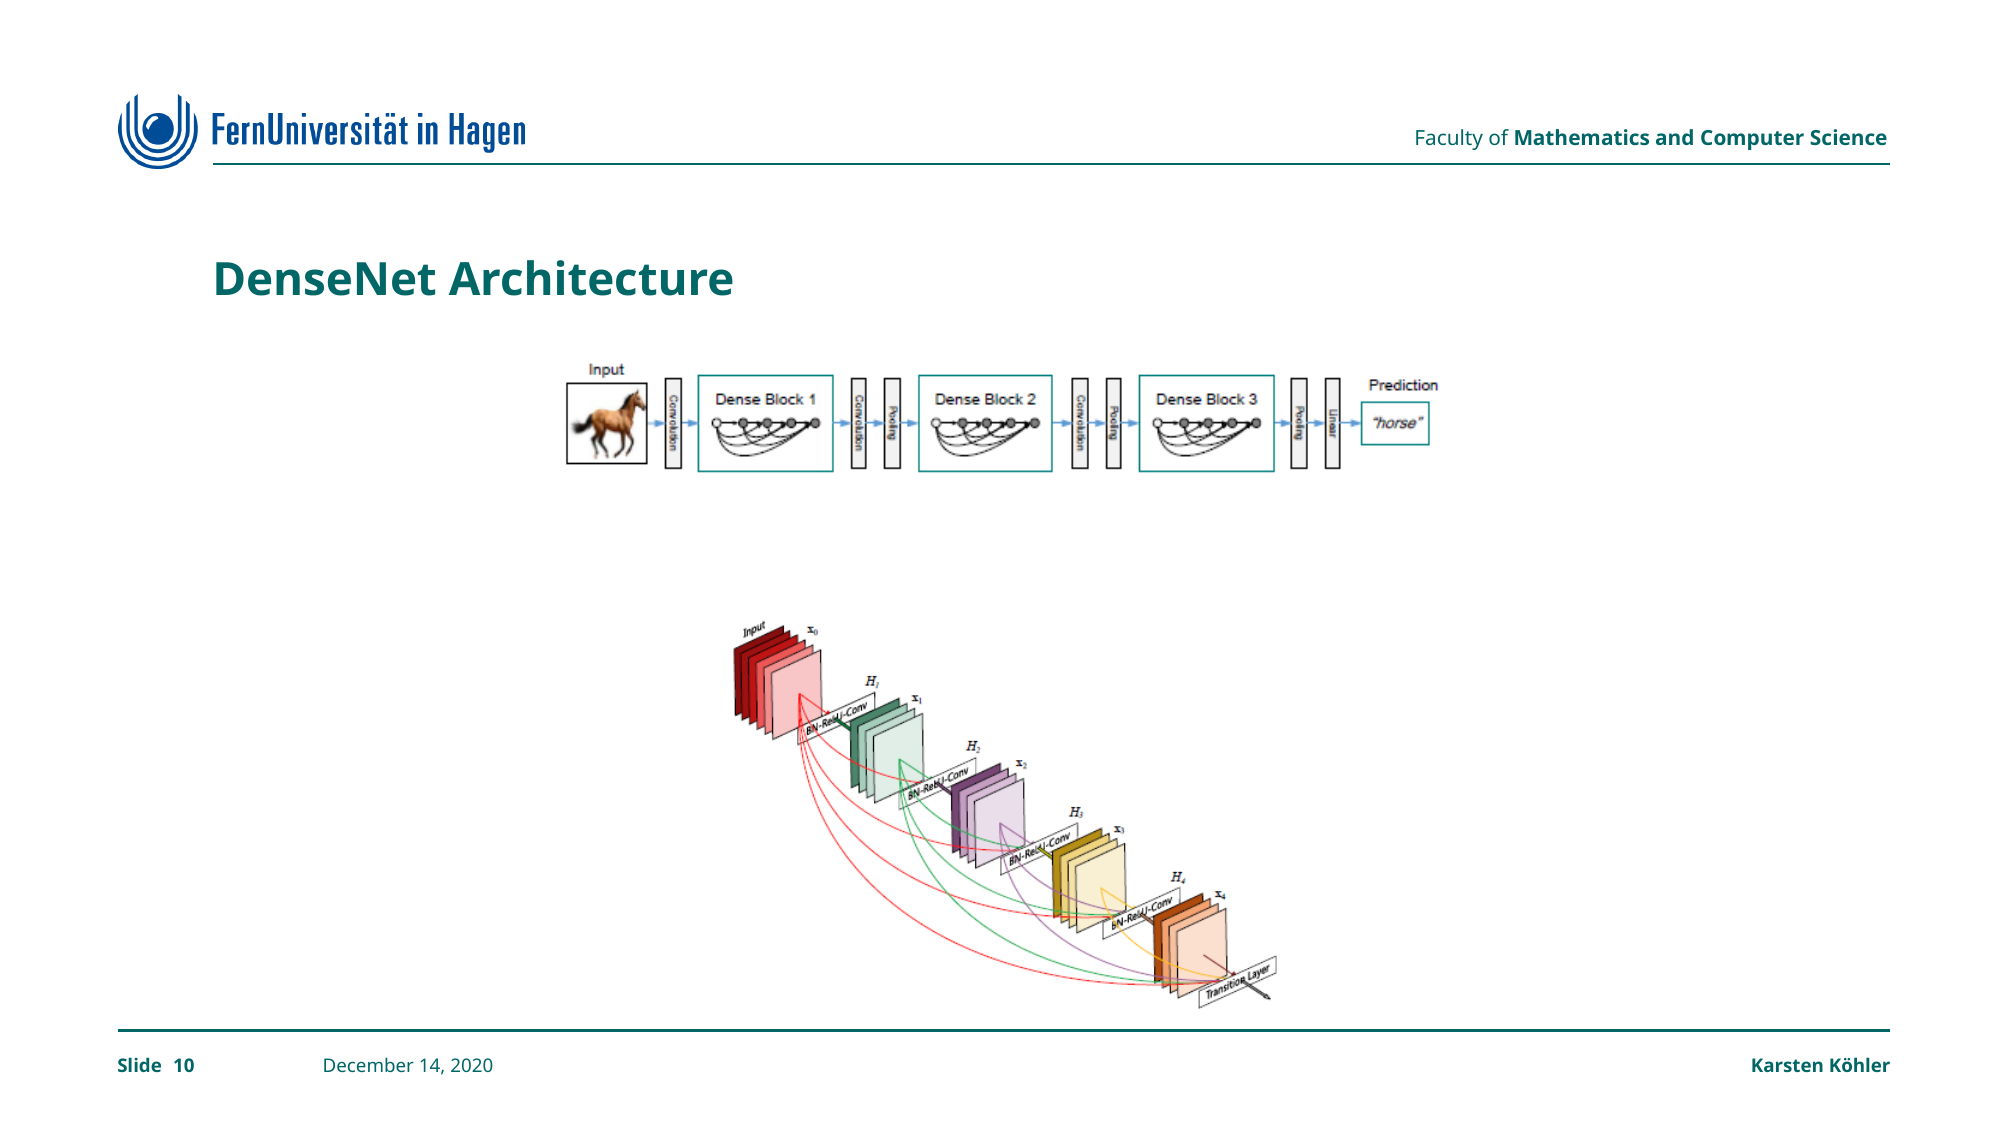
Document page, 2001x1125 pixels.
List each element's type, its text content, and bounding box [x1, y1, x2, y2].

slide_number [322, 1054, 528, 1094]
picture [553, 342, 1455, 485]
footer Karsten Köhler [595, 1054, 1891, 1094]
slide_number 10 [173, 1054, 280, 1094]
picture [118, 94, 525, 169]
title DenseNet Architecture [212, 249, 1890, 315]
picture [718, 598, 1290, 1022]
